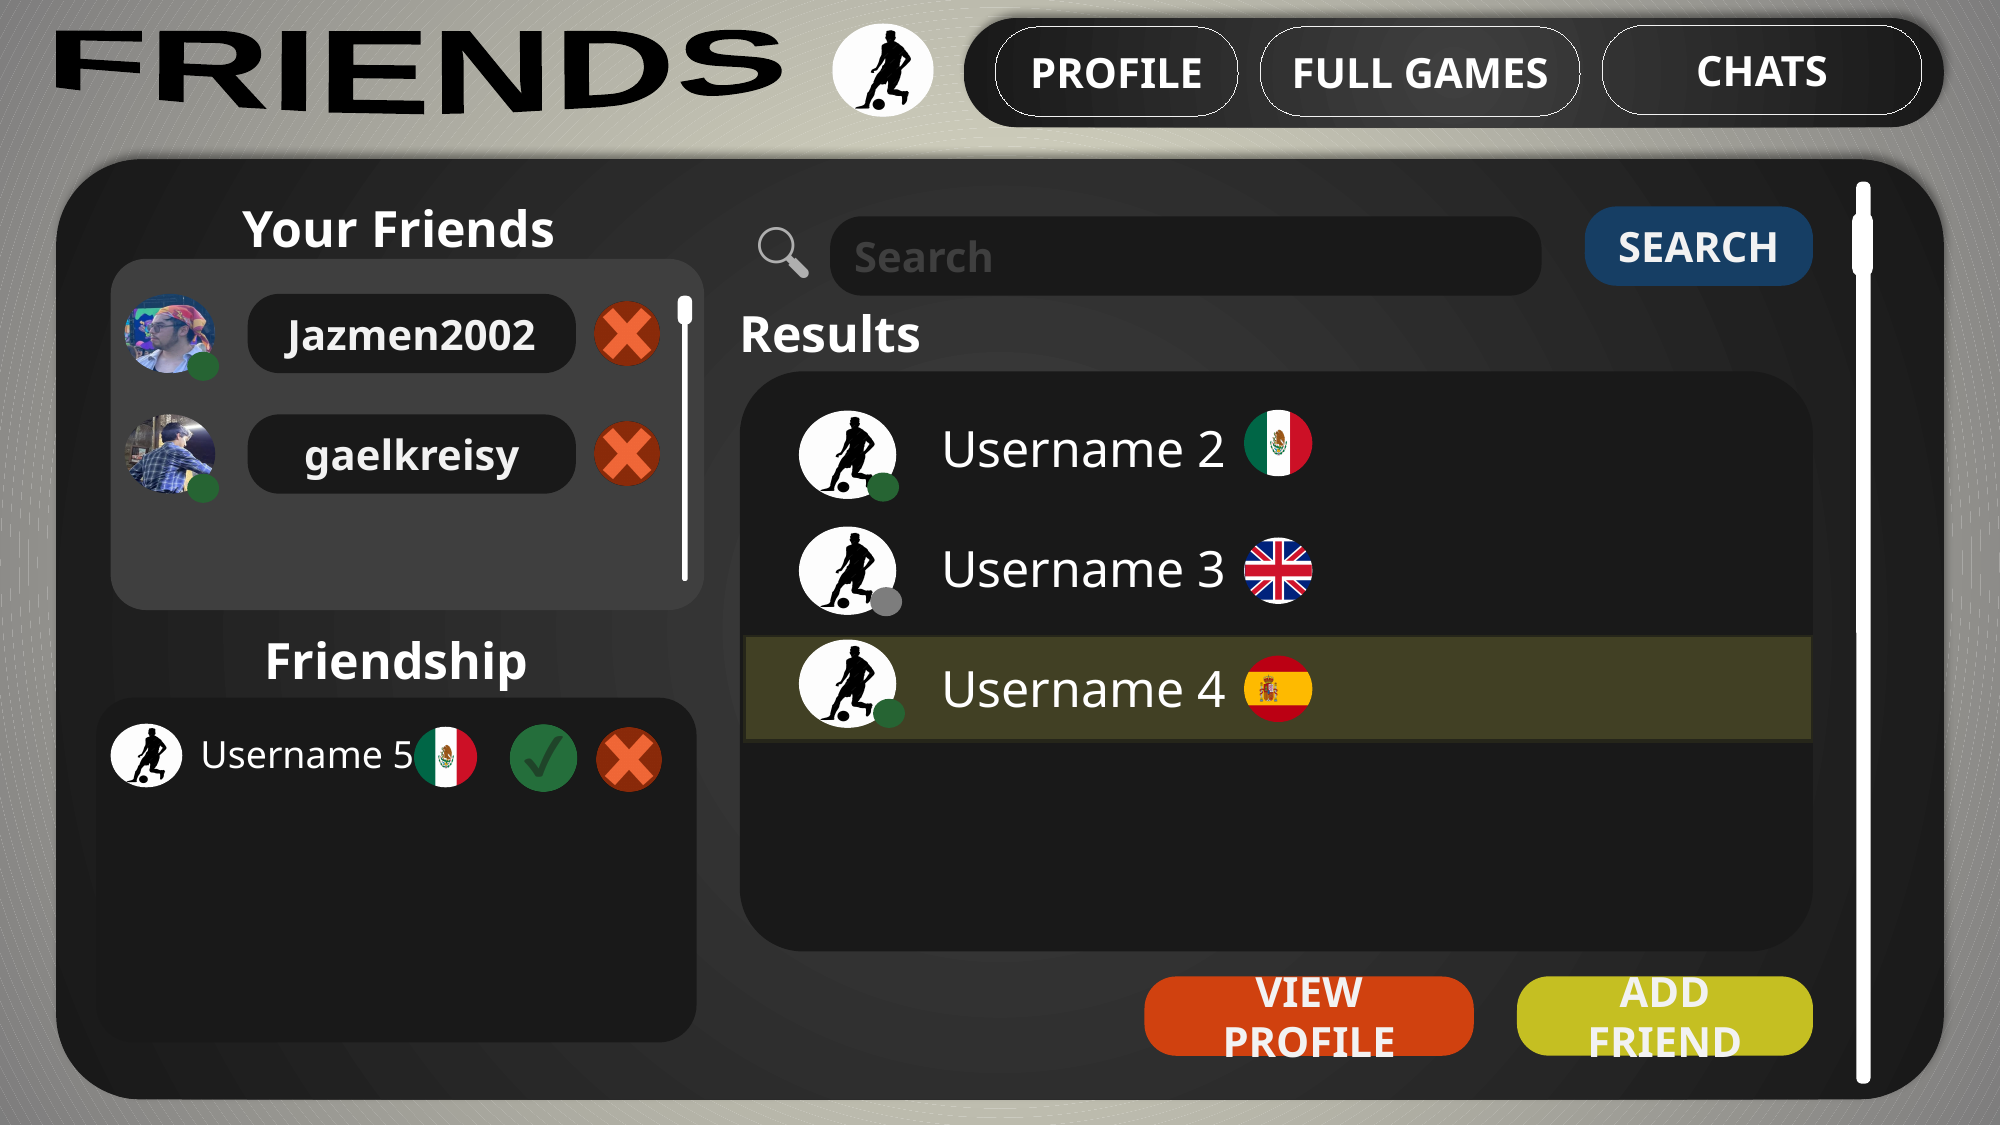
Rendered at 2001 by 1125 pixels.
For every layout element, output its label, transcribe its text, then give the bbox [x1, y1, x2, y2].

text_box SEARCH [1583, 204, 1815, 288]
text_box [798, 409, 1426, 729]
text_box Your Friends [219, 190, 580, 266]
text_box Friendship Requests [146, 621, 647, 696]
text_box ADD FRIEND [1515, 974, 1815, 1058]
text_box [109, 257, 706, 612]
text_box Username 5 [185, 723, 431, 784]
text_box [187, 495, 219, 505]
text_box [963, 17, 1945, 128]
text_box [1851, 181, 1874, 1085]
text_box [677, 295, 693, 582]
text_box [830, 21, 936, 119]
text_box [738, 369, 1815, 954]
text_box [758, 215, 1543, 297]
text_box [412, 725, 479, 789]
text_box VIEW PROFILE [1142, 974, 1476, 1058]
text_box [109, 722, 184, 789]
picture [507, 721, 580, 794]
text_box [54, 157, 1946, 1101]
picture [596, 726, 662, 792]
picture [742, 634, 1814, 744]
text_box [94, 696, 699, 1045]
text_box Results [710, 295, 950, 371]
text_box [124, 293, 660, 495]
